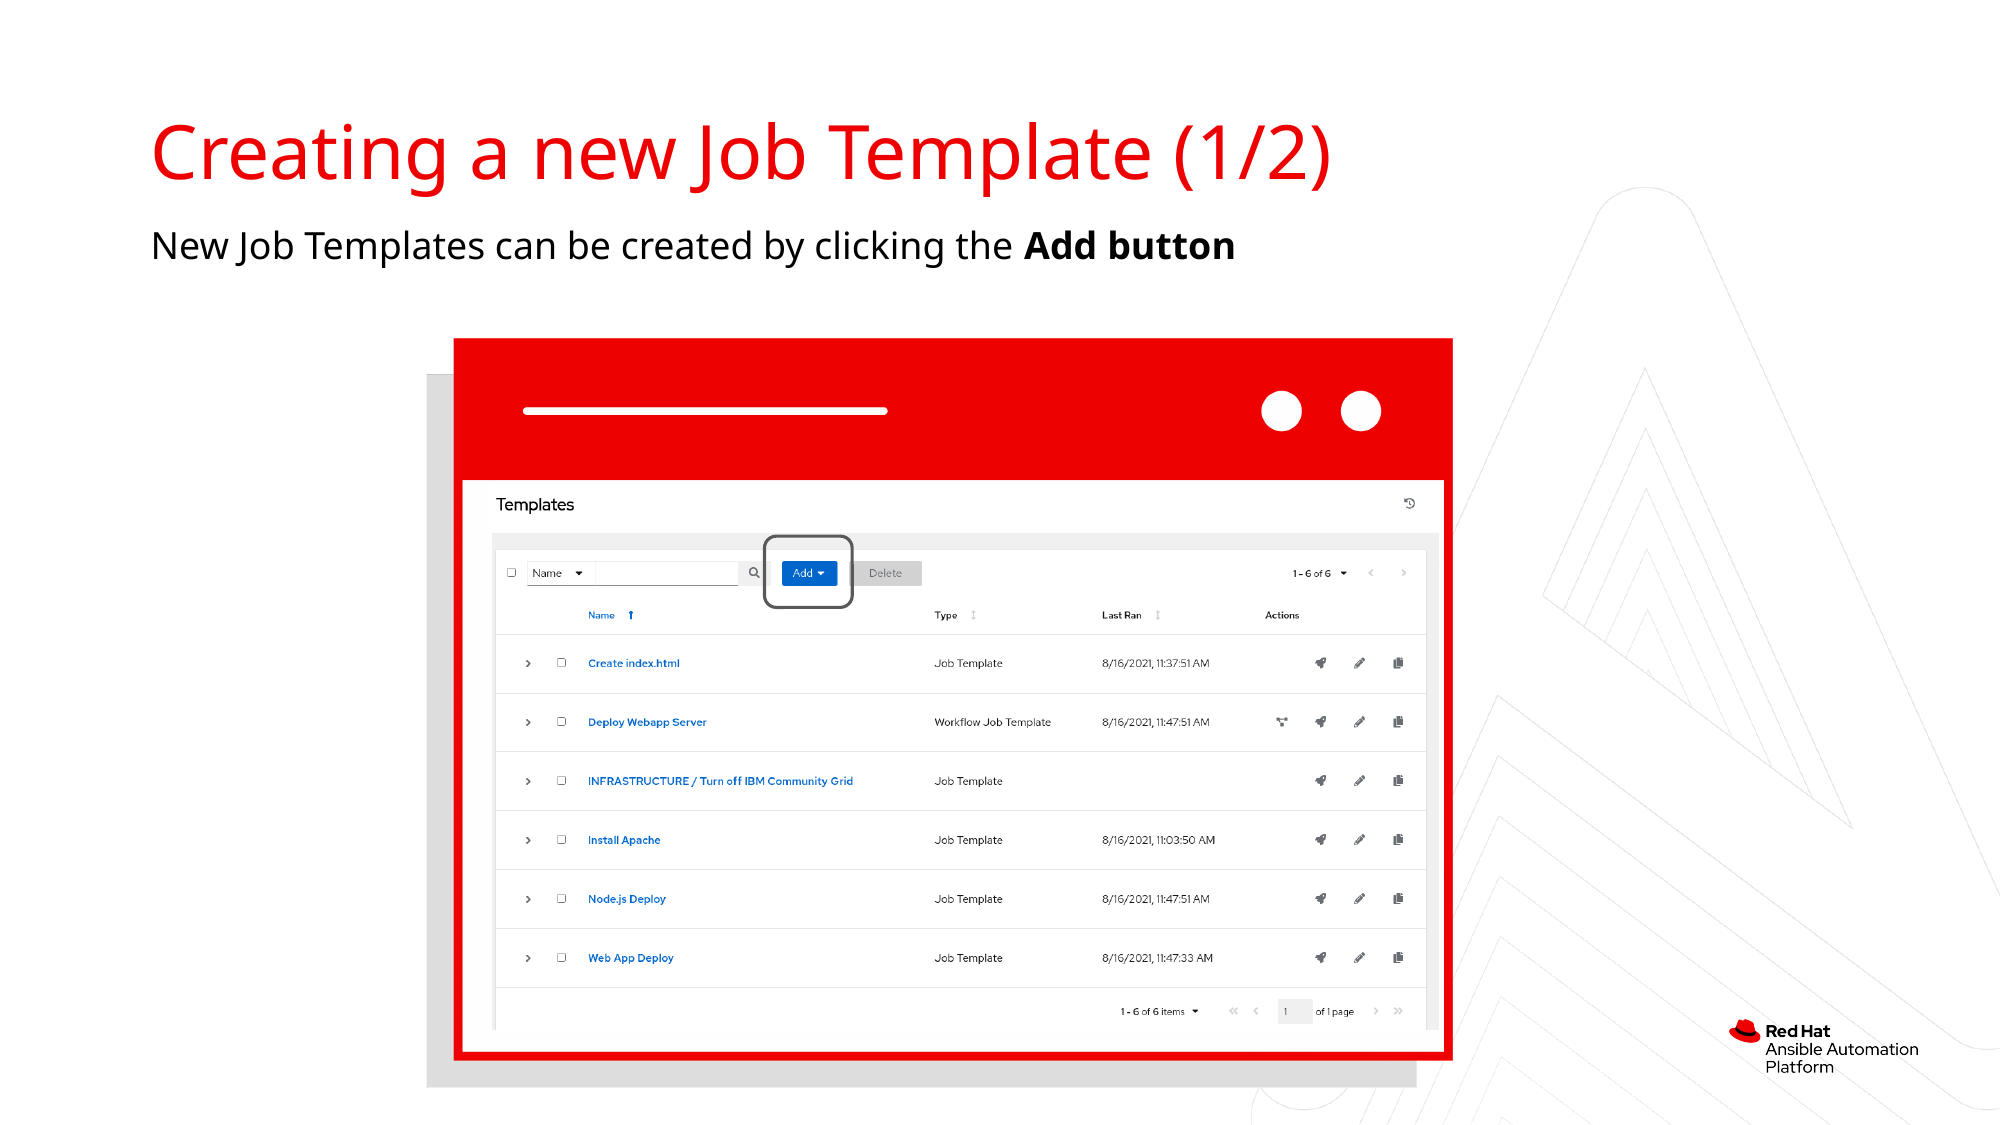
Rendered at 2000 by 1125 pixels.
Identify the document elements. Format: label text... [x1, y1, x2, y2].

picture [0, 0, 2000, 1125]
text_box Creating a new Job Template (1/2) [135, 114, 1719, 210]
text_box New Job Templates can be created by clicking the Add button [135, 210, 1275, 322]
